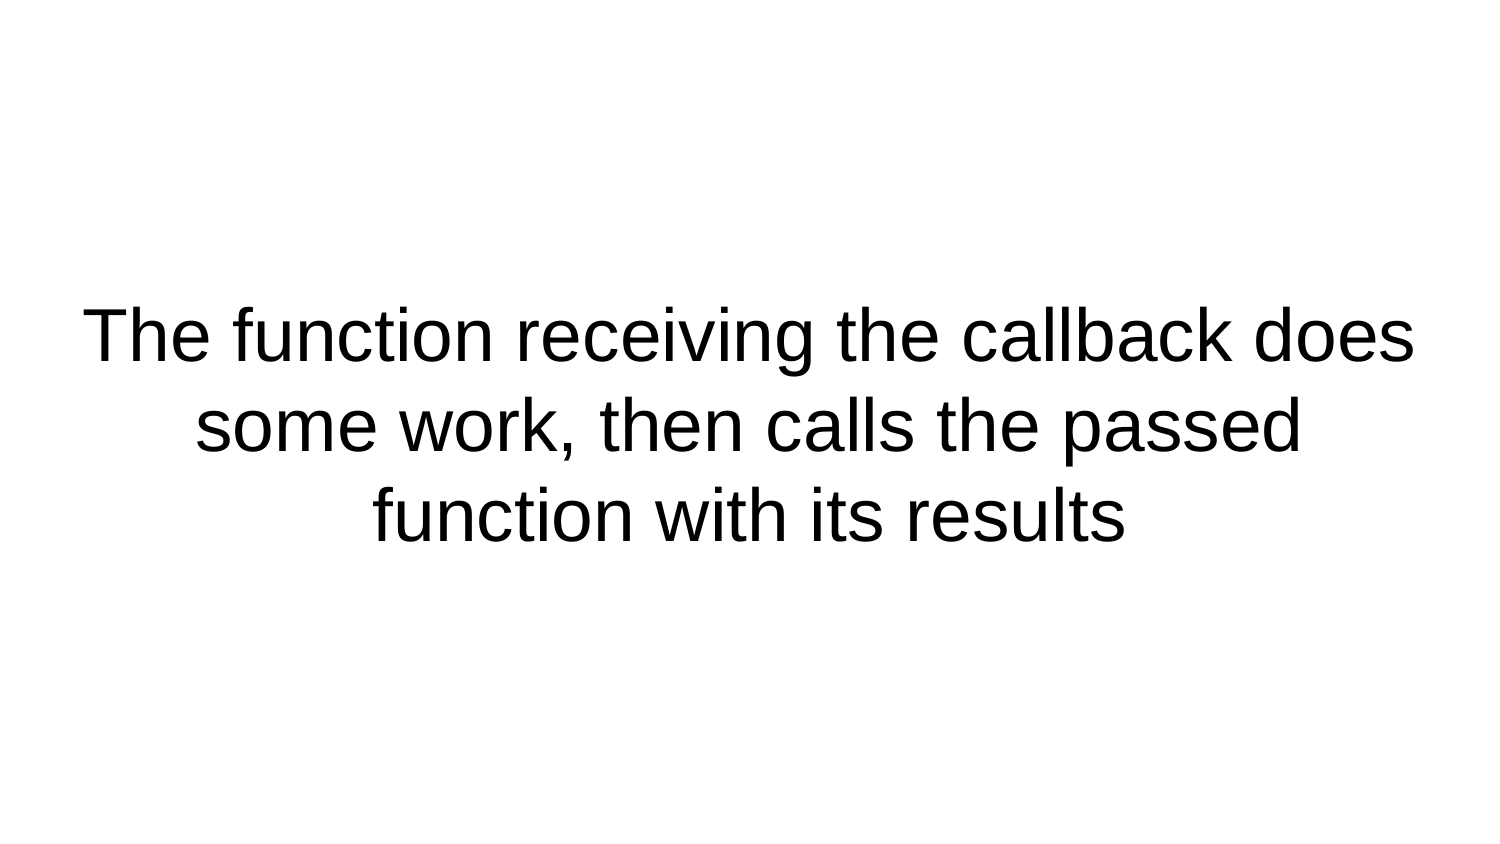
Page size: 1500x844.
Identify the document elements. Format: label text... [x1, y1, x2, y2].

title The function receiving the callback does some work, then calls the passed function with its results [51, 352, 1449, 491]
